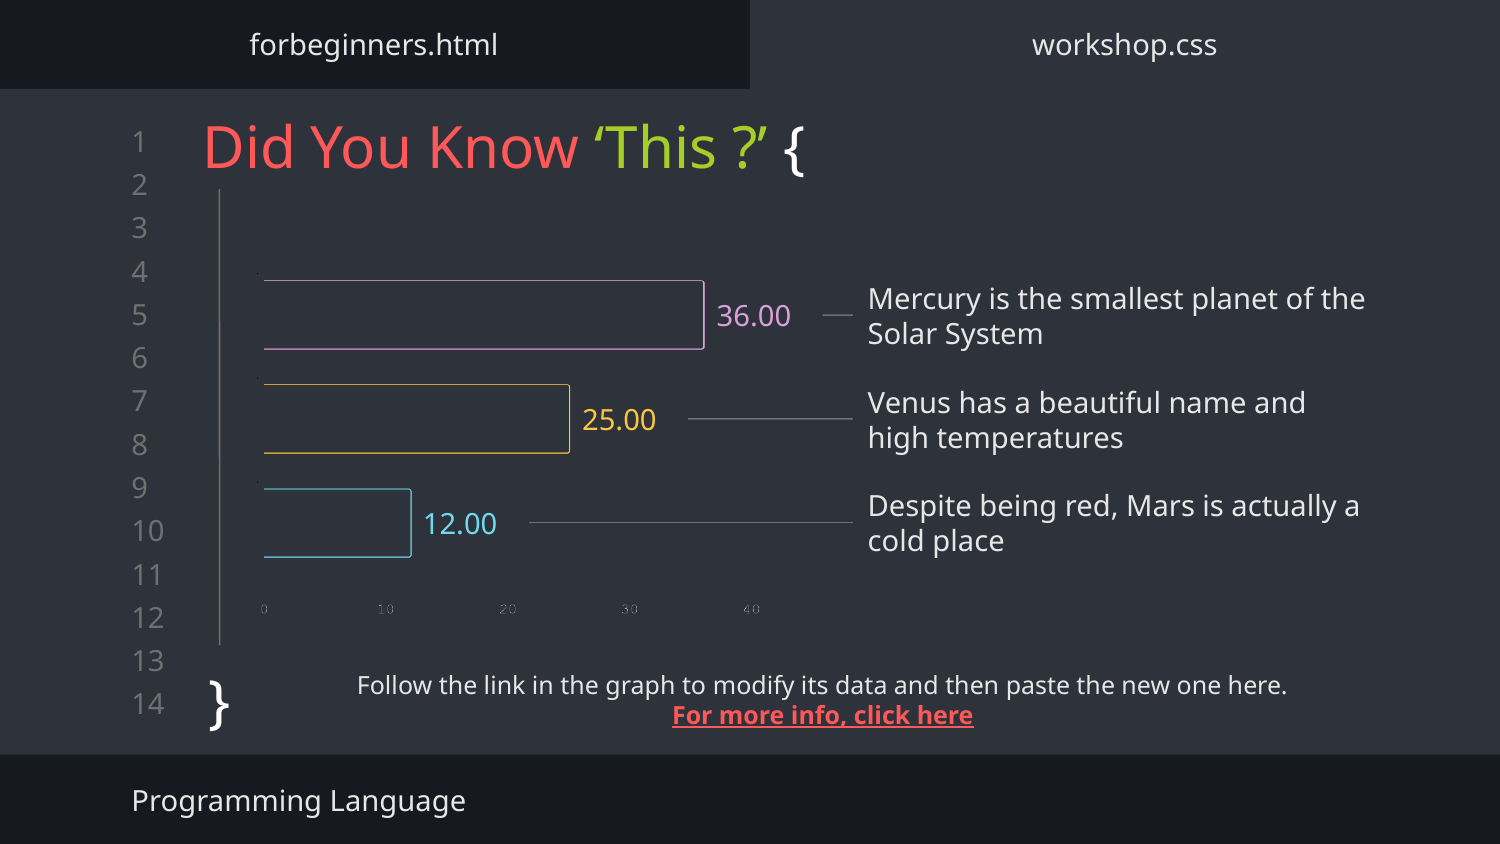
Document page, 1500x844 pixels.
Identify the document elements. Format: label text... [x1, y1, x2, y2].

subtitle forbeginners.html [0, 15, 749, 74]
text_box Venus has a beautiful name and high temperatures [852, 371, 1384, 467]
picture [256, 224, 768, 631]
title Did You Know ‘This ?’ { [187, 95, 1384, 185]
text_box Despite being red, Mars is actually a cold place [852, 474, 1384, 571]
subtitle Programming Language [116, 770, 915, 829]
text_box } [177, 648, 261, 749]
text_box Follow the link in the graph to modify its data and then paste the new one here. For more info, click here [263, 667, 1384, 735]
subtitle workshop.css [750, 15, 1500, 74]
text_box Mercury is the smallest planet of the Solar System [852, 267, 1384, 363]
text_box 36.00 [768, 281, 823, 349]
